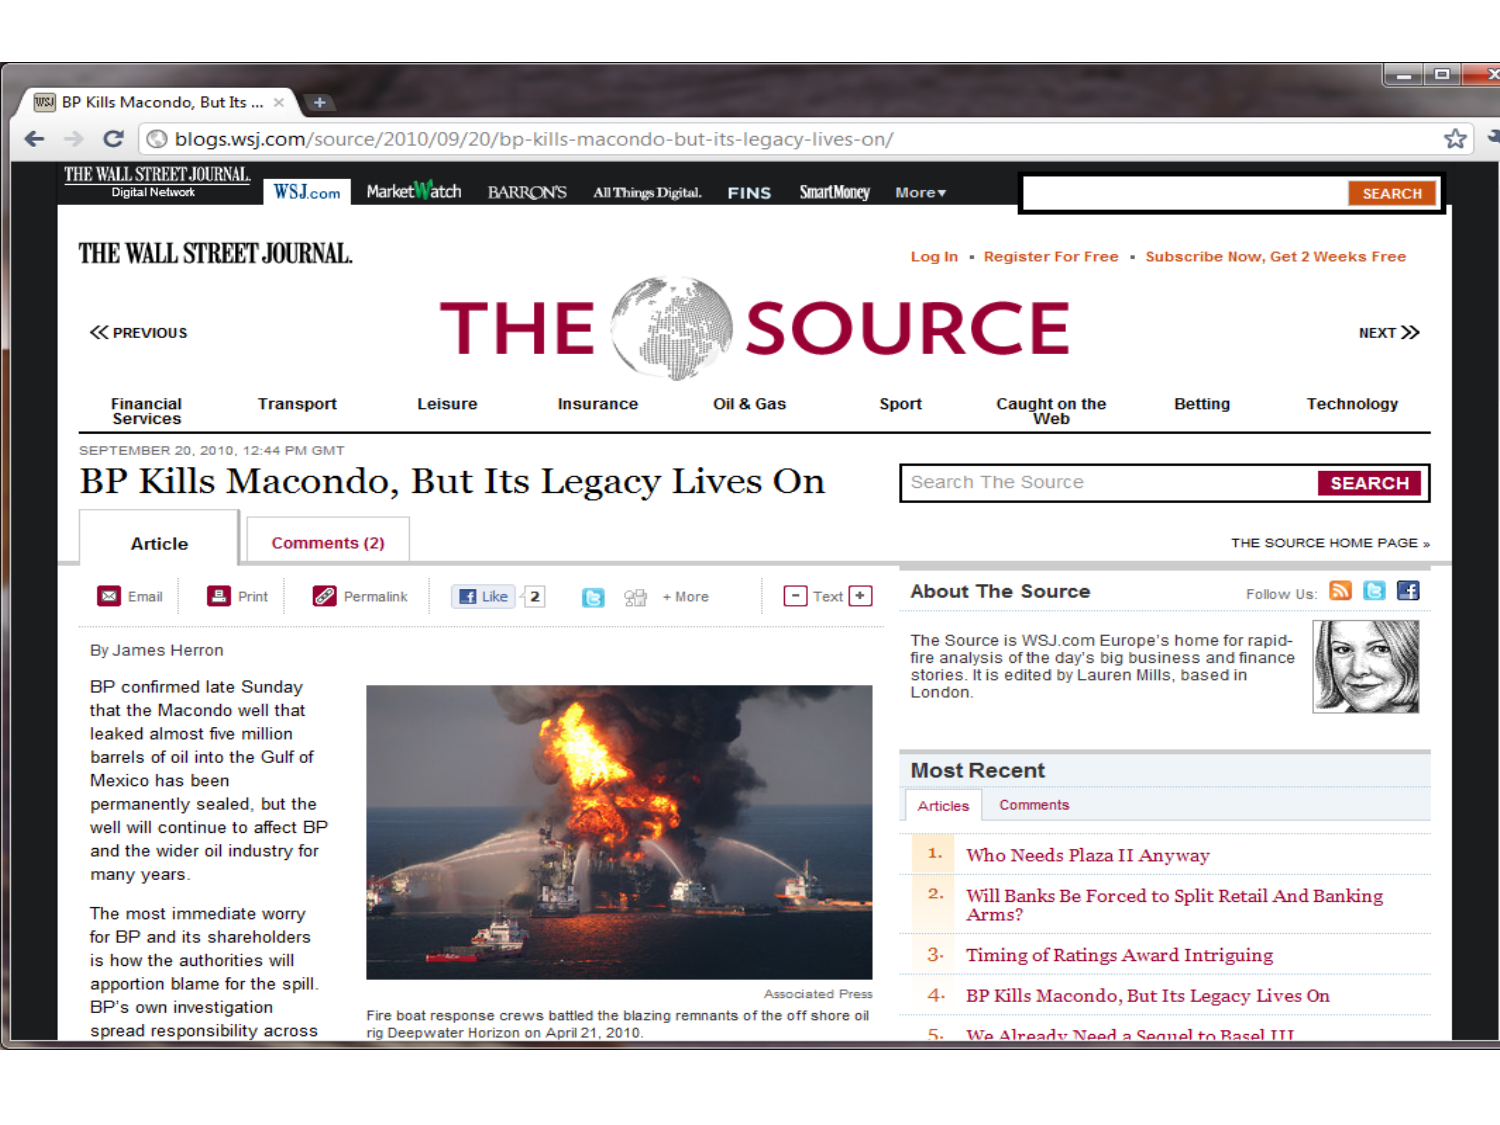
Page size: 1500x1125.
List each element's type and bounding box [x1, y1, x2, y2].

picture [0, 62, 1500, 1051]
